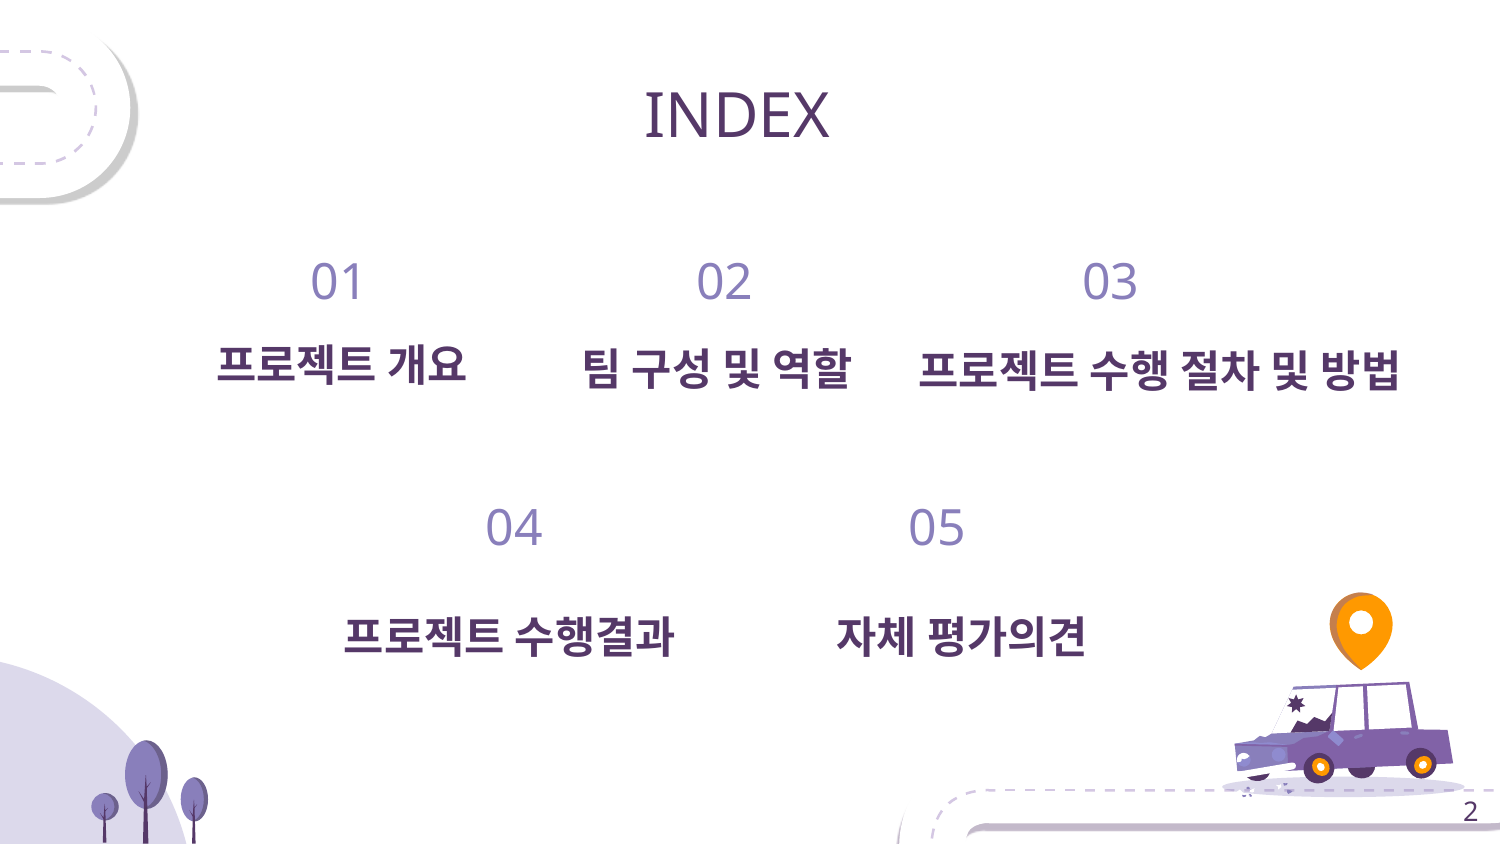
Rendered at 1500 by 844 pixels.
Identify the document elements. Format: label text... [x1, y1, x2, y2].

title 05 [848, 486, 1027, 566]
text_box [1221, 592, 1465, 798]
title 03 [1021, 239, 1200, 317]
title 01 [249, 239, 429, 319]
title 04 [424, 486, 604, 566]
title 02 [635, 239, 815, 319]
subtitle 팀 구성 및 역할 [566, 344, 903, 410]
subtitle 프로젝트 수행 절차 및 방법 [903, 317, 1500, 412]
subtitle 자체 평가의견 [819, 583, 1106, 678]
subtitle 프로젝트 수행결과 [275, 583, 745, 678]
subtitle 프로젝트 개요 [183, 340, 501, 406]
slide_number ‹#› [1403, 779, 1494, 844]
title INDEX [105, 60, 1370, 155]
